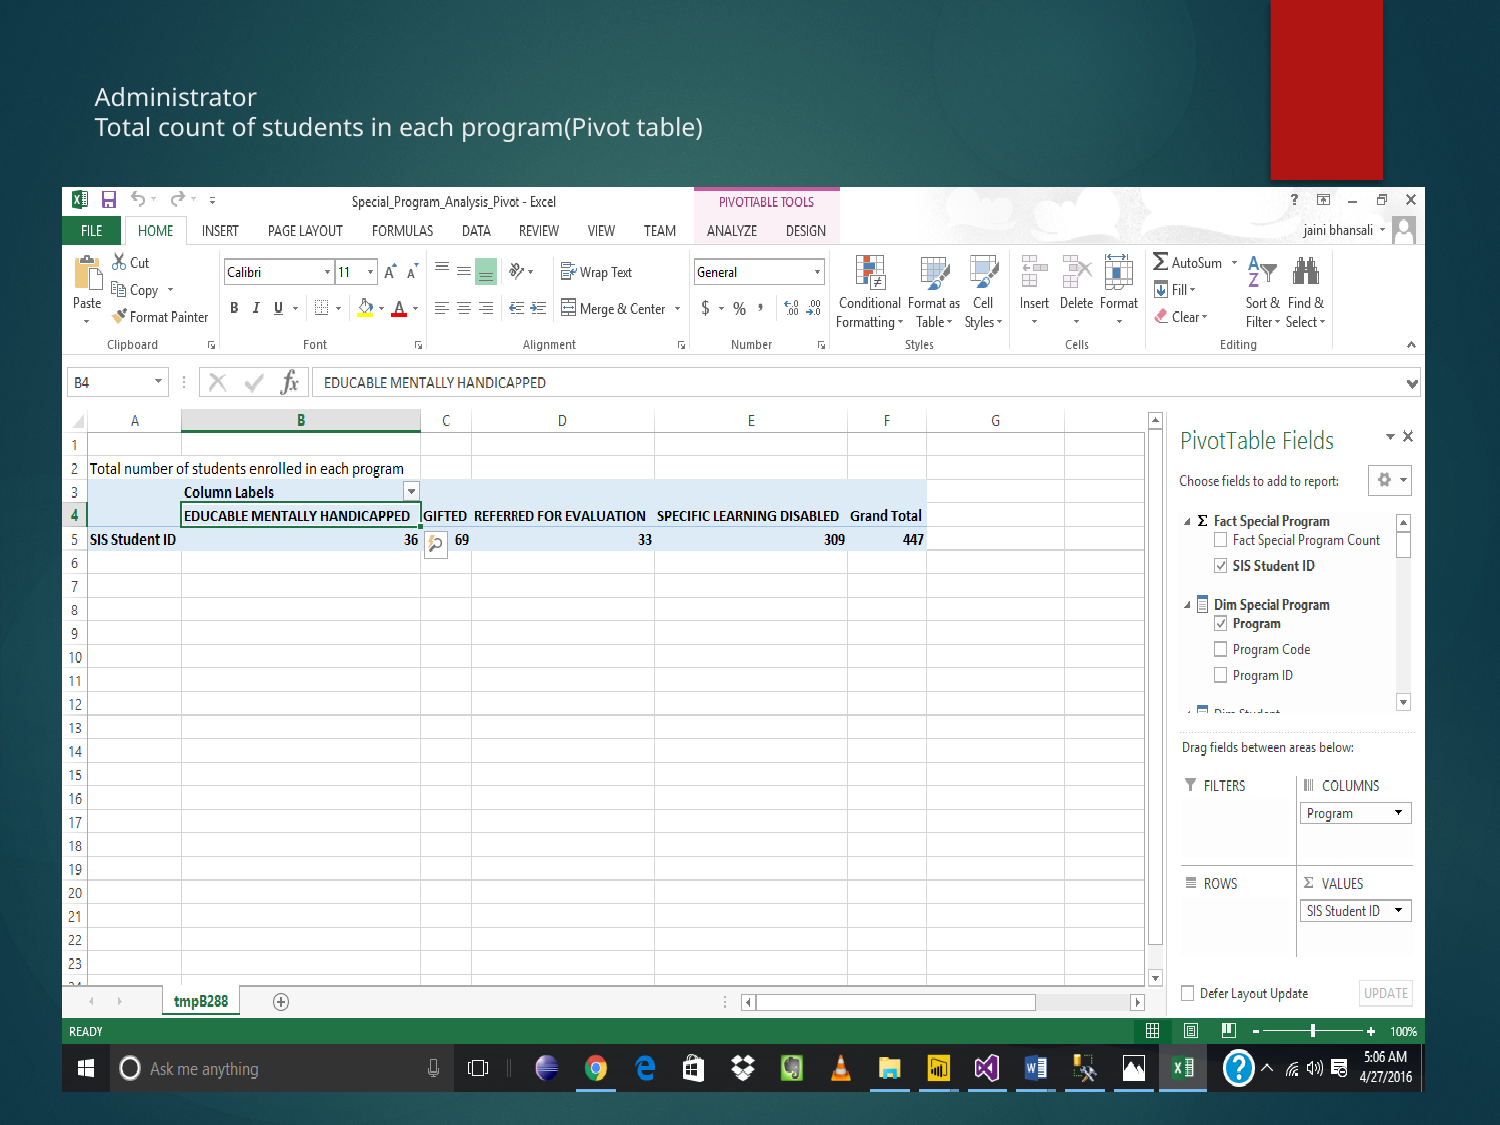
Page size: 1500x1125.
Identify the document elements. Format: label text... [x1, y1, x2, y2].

title Administrator Total count of students in each program(Pivot table) [79, 74, 1237, 175]
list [62, 187, 1426, 1092]
